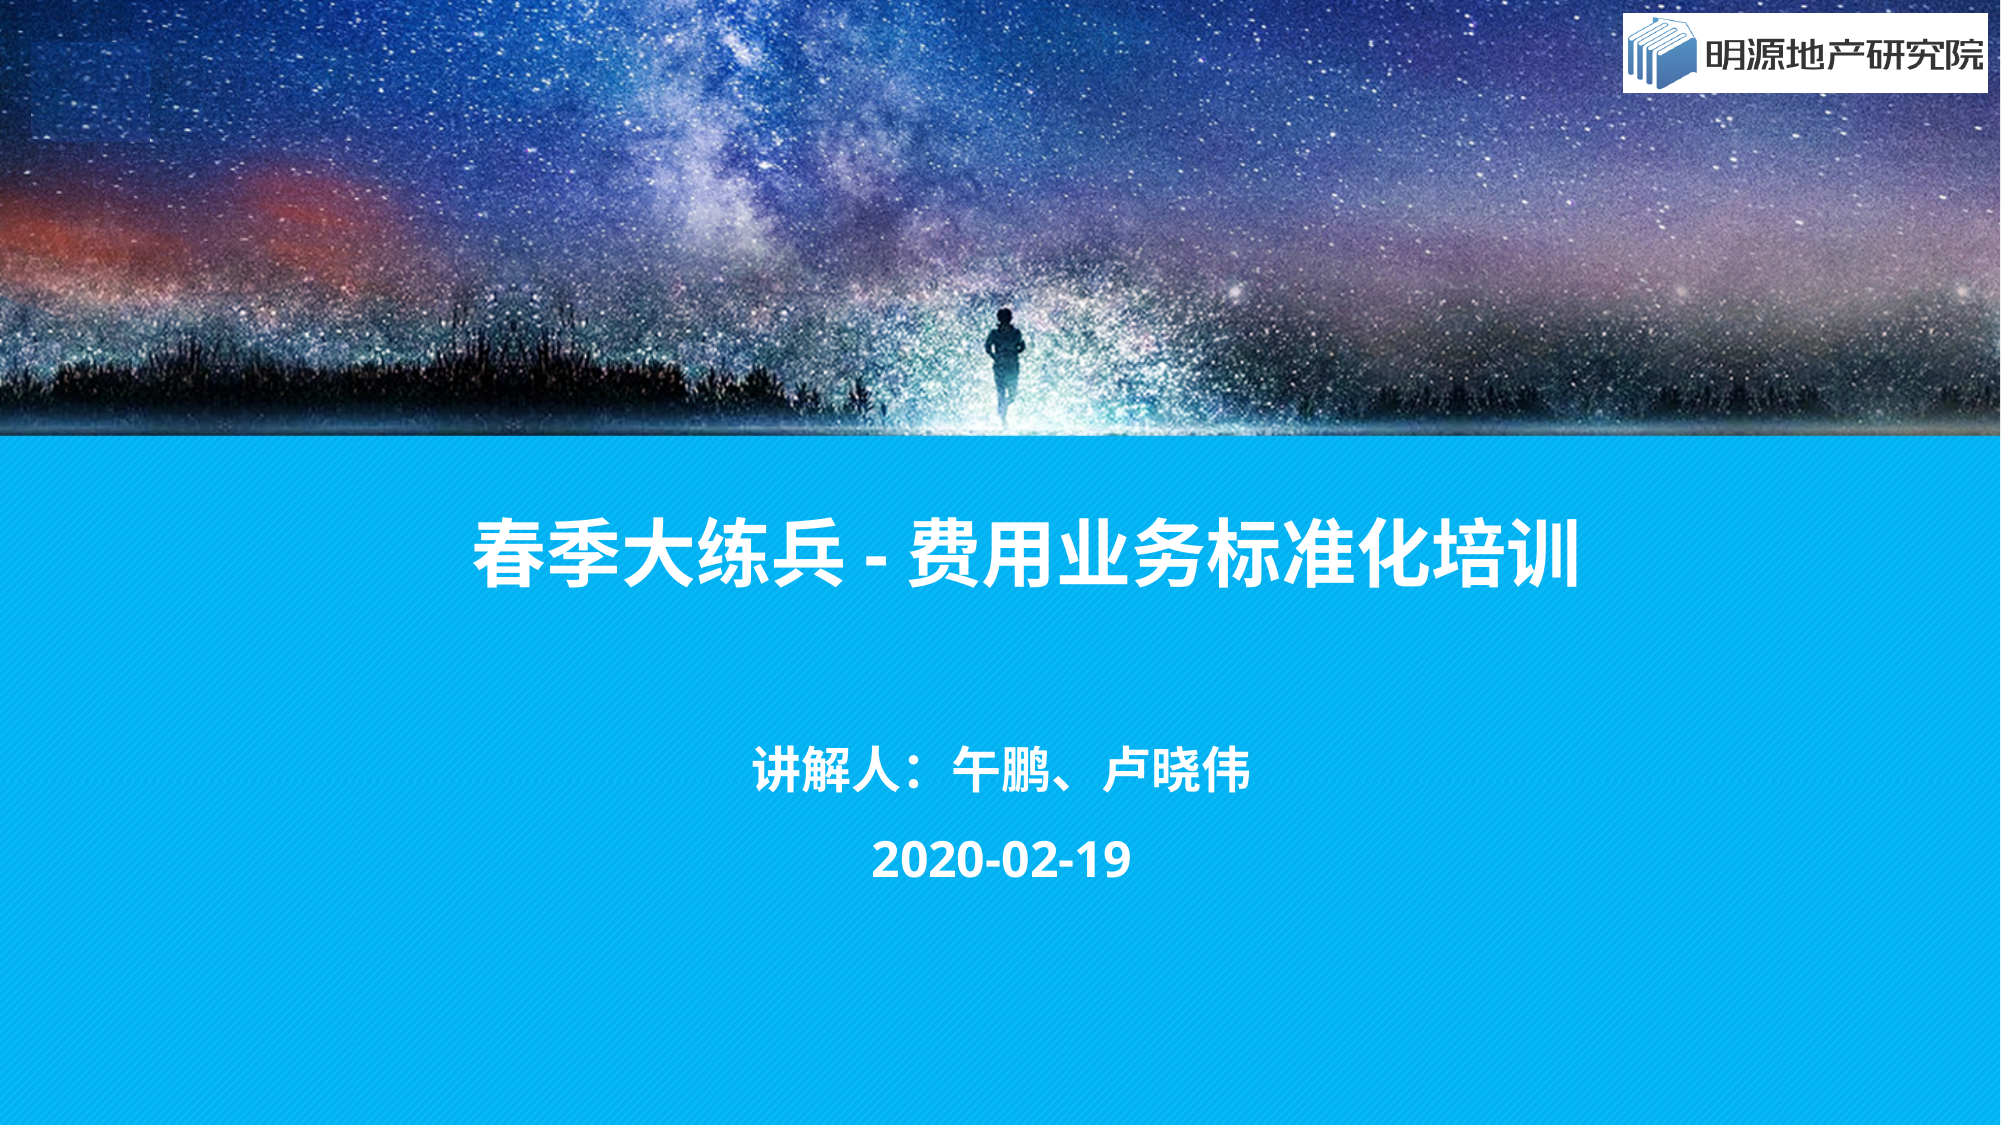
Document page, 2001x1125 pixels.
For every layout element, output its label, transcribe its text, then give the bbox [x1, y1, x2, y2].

picture [0, 0, 2001, 435]
text_box 讲解人：午鹏、卢晓伟 [693, 693, 1309, 845]
text_box 春季大练兵-费用业务标准化培训 [202, 499, 1851, 605]
text_box 2020-02-19 [693, 845, 1309, 933]
